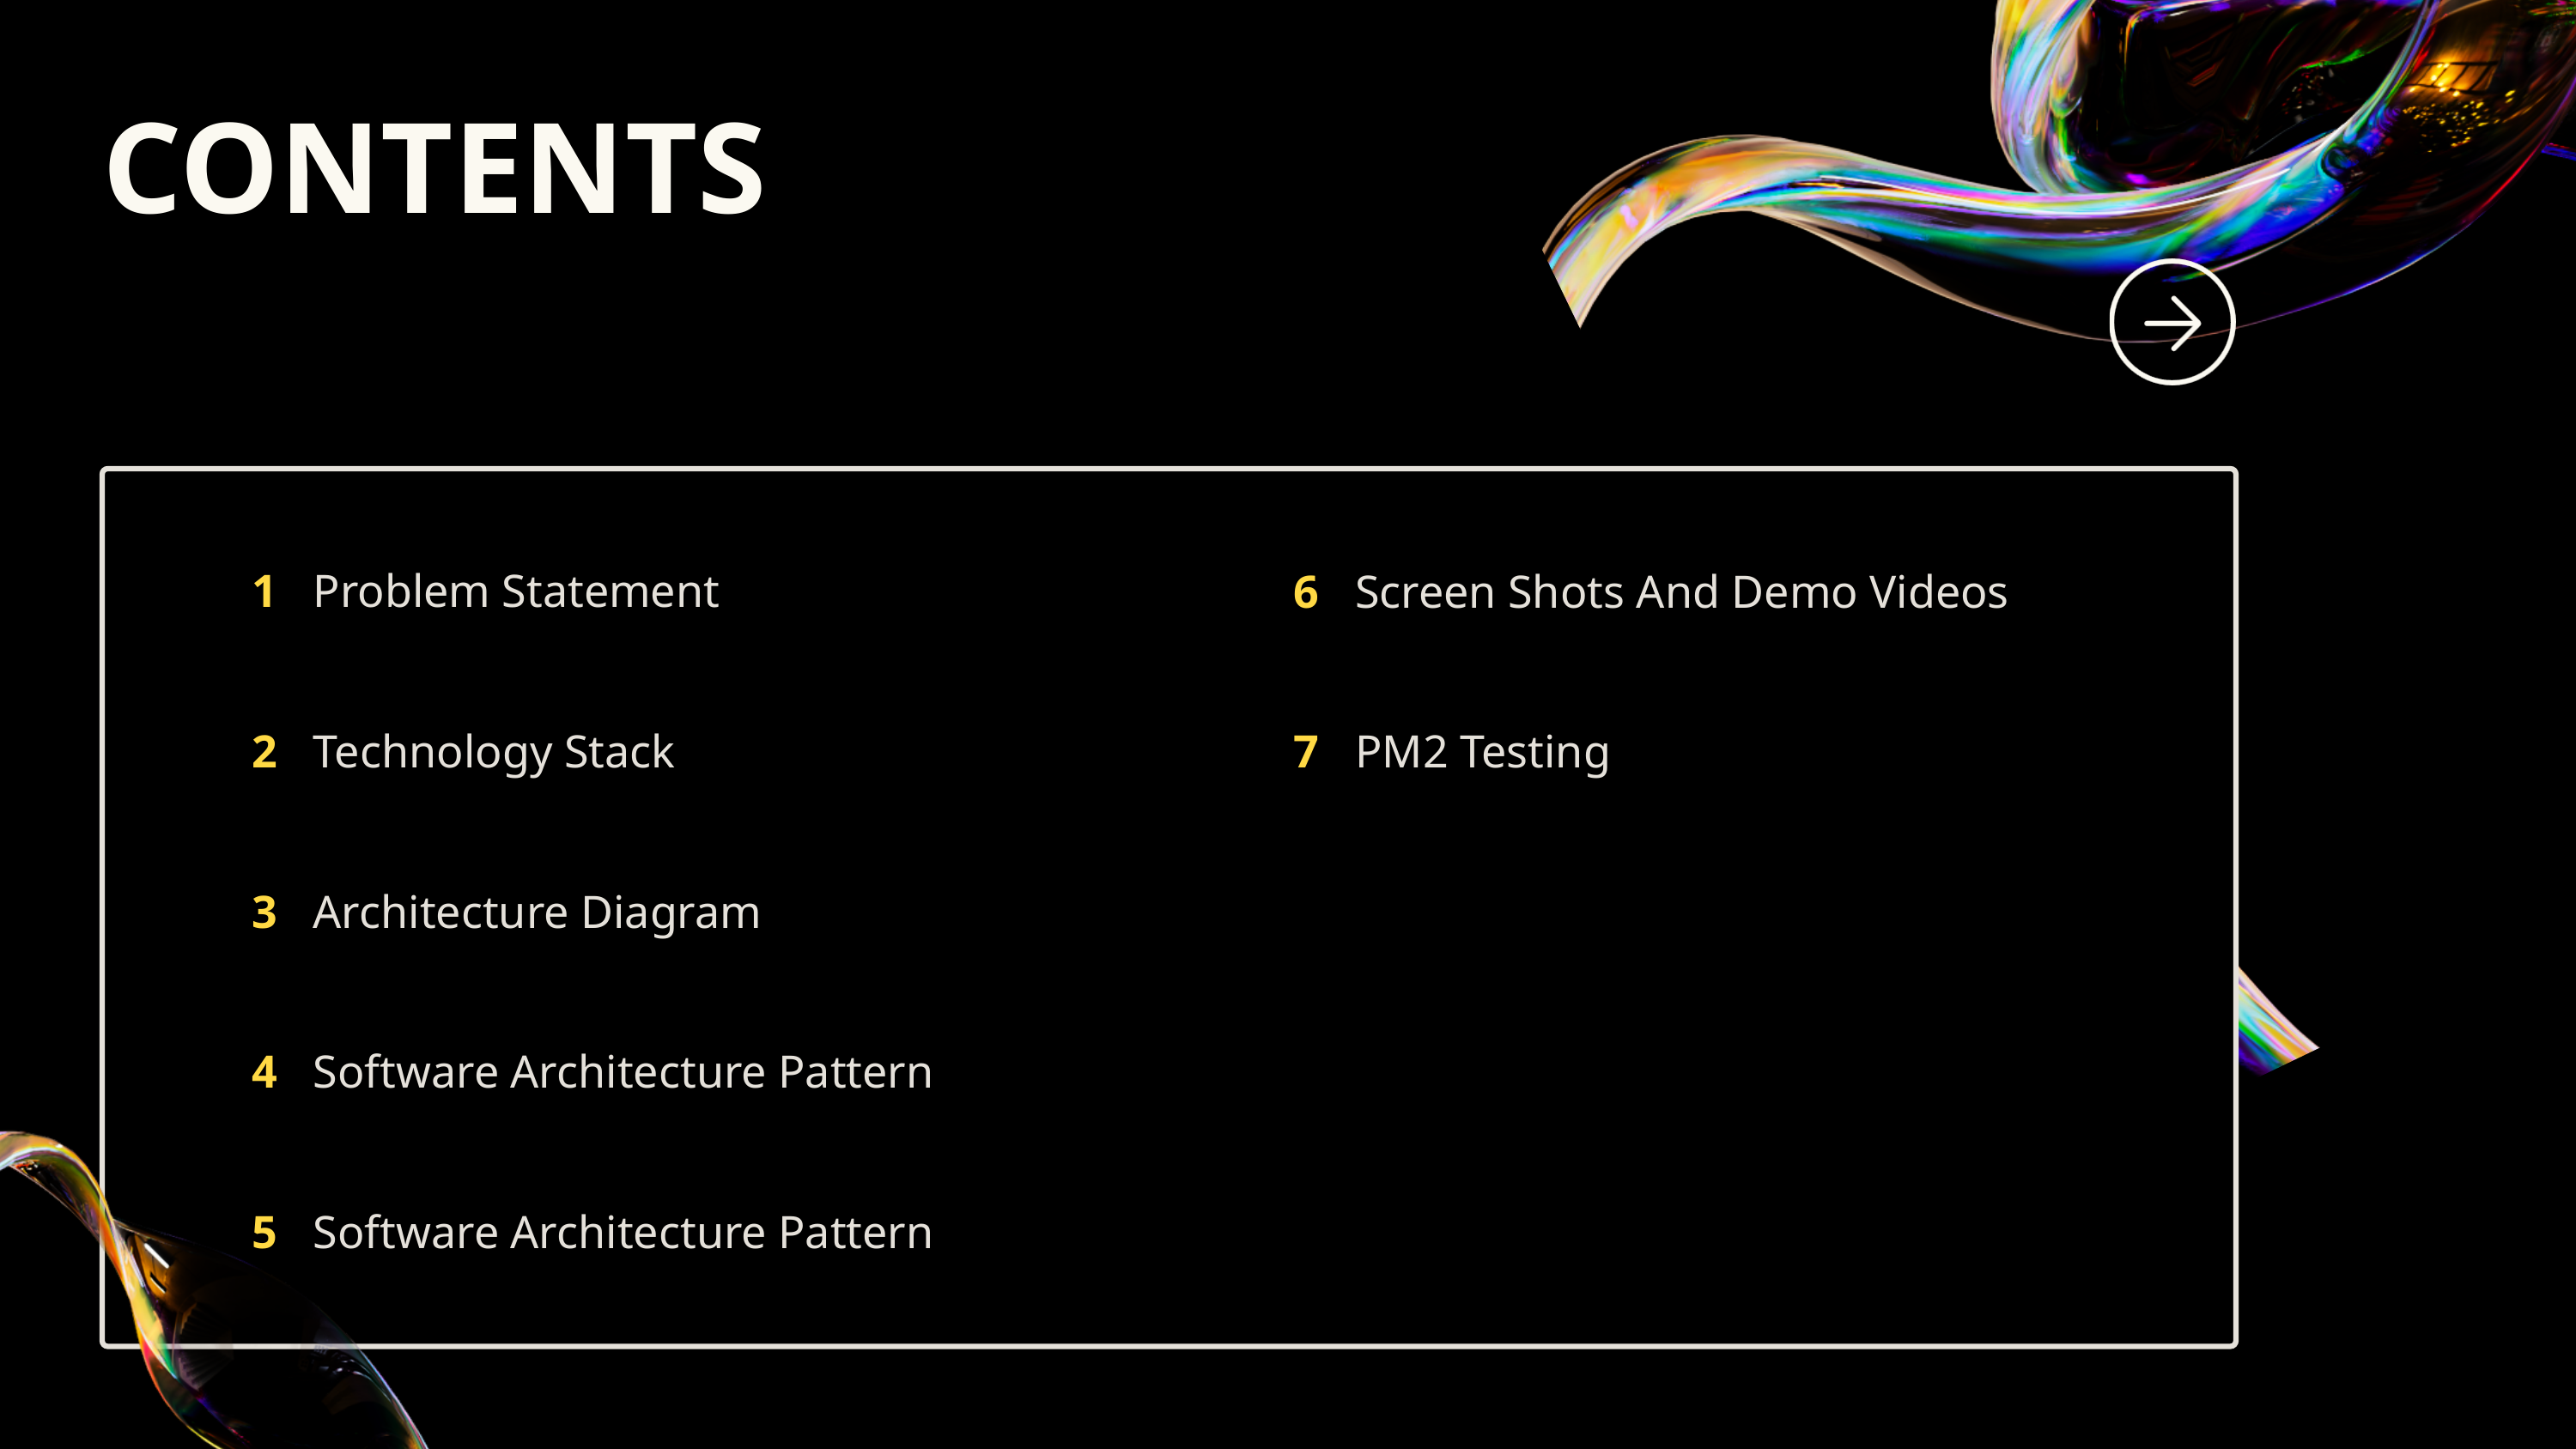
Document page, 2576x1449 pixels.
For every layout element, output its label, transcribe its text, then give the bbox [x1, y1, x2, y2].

text_box [0, 1121, 507, 1449]
text_box [1498, 0, 2576, 1085]
text_box [2109, 258, 2236, 385]
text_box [101, 468, 2237, 1347]
text_box CONTENTS [102, 100, 1127, 239]
